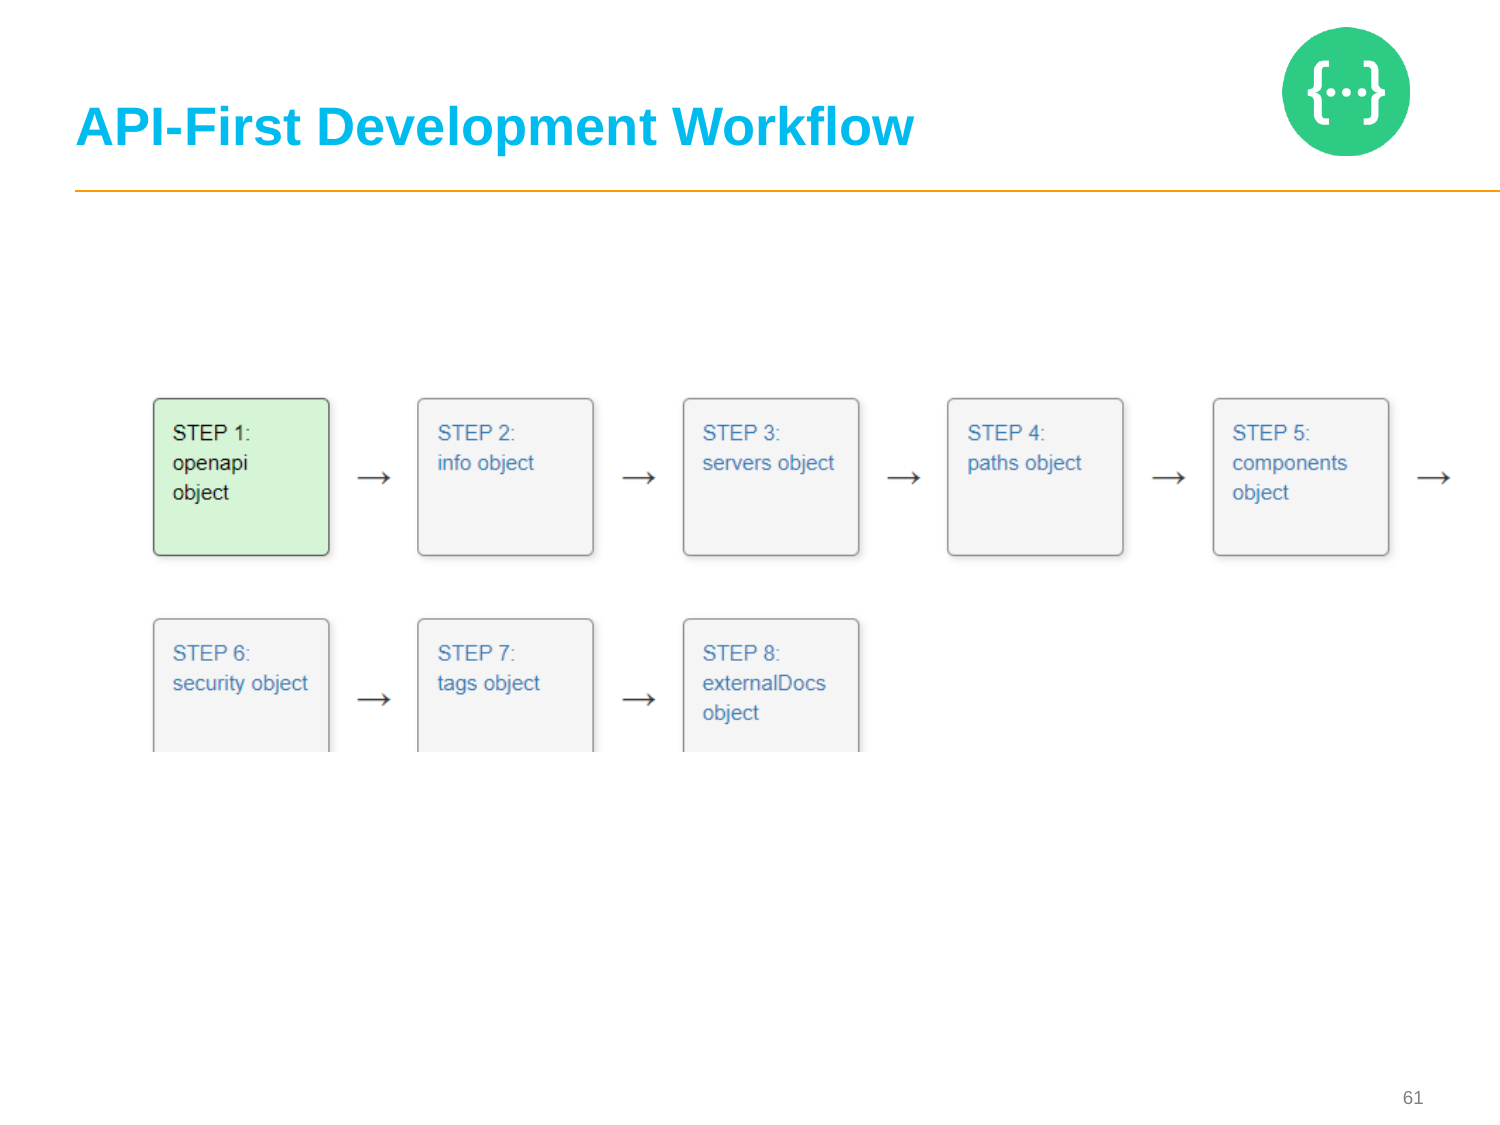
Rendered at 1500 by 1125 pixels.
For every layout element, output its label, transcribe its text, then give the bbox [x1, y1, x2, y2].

title API-First Development Workflow [75, 27, 1422, 157]
picture [85, 353, 1466, 752]
